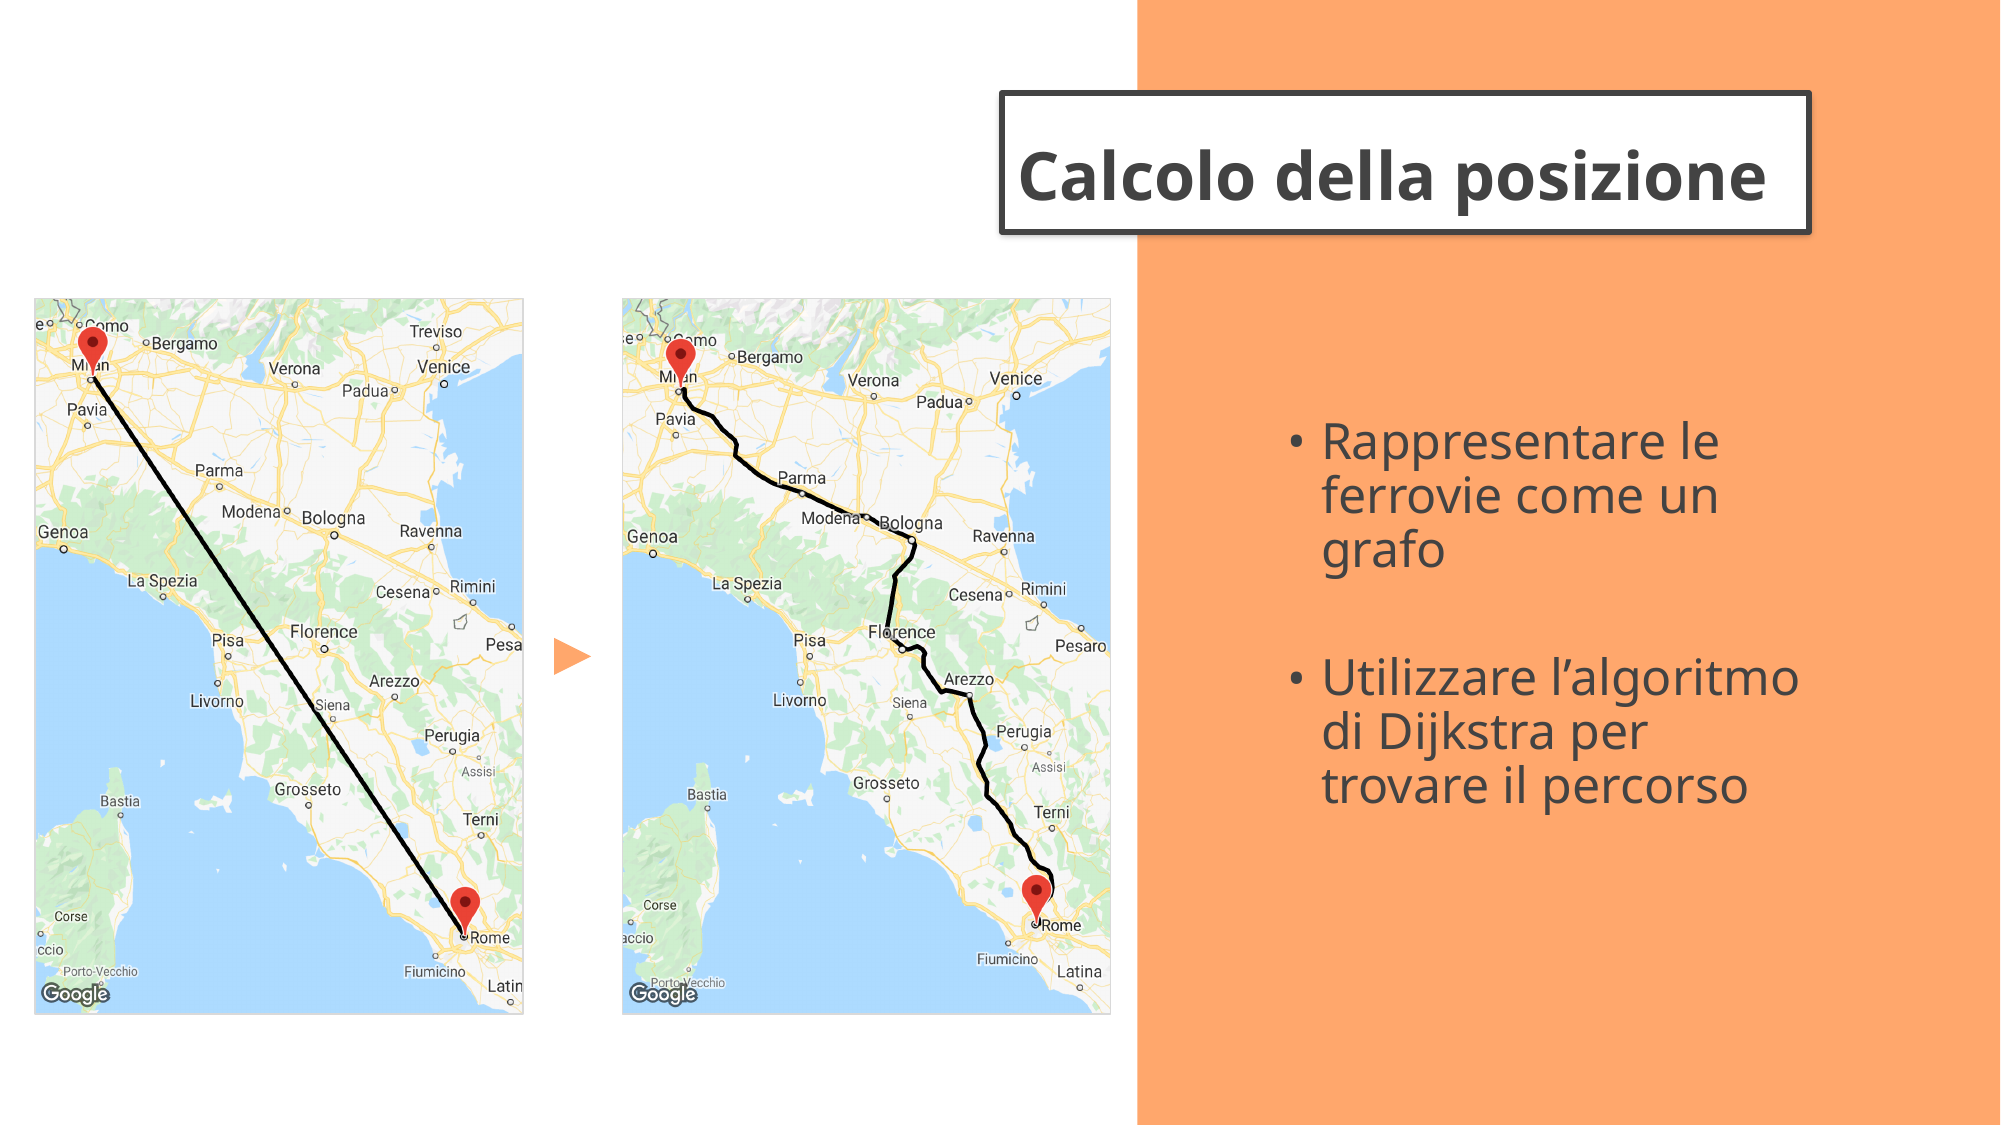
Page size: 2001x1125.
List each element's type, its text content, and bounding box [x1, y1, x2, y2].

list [35, 299, 523, 1014]
text_box [212, 101, 1226, 220]
list Rappresentare le ferrovie come un grafo Utilizzare l’algoritmo di Dijkstra per trovare il percorso [1268, 408, 1824, 889]
text_box Calcolo della posizione [997, 84, 1964, 234]
text_box [554, 637, 592, 675]
picture [622, 299, 1110, 1014]
